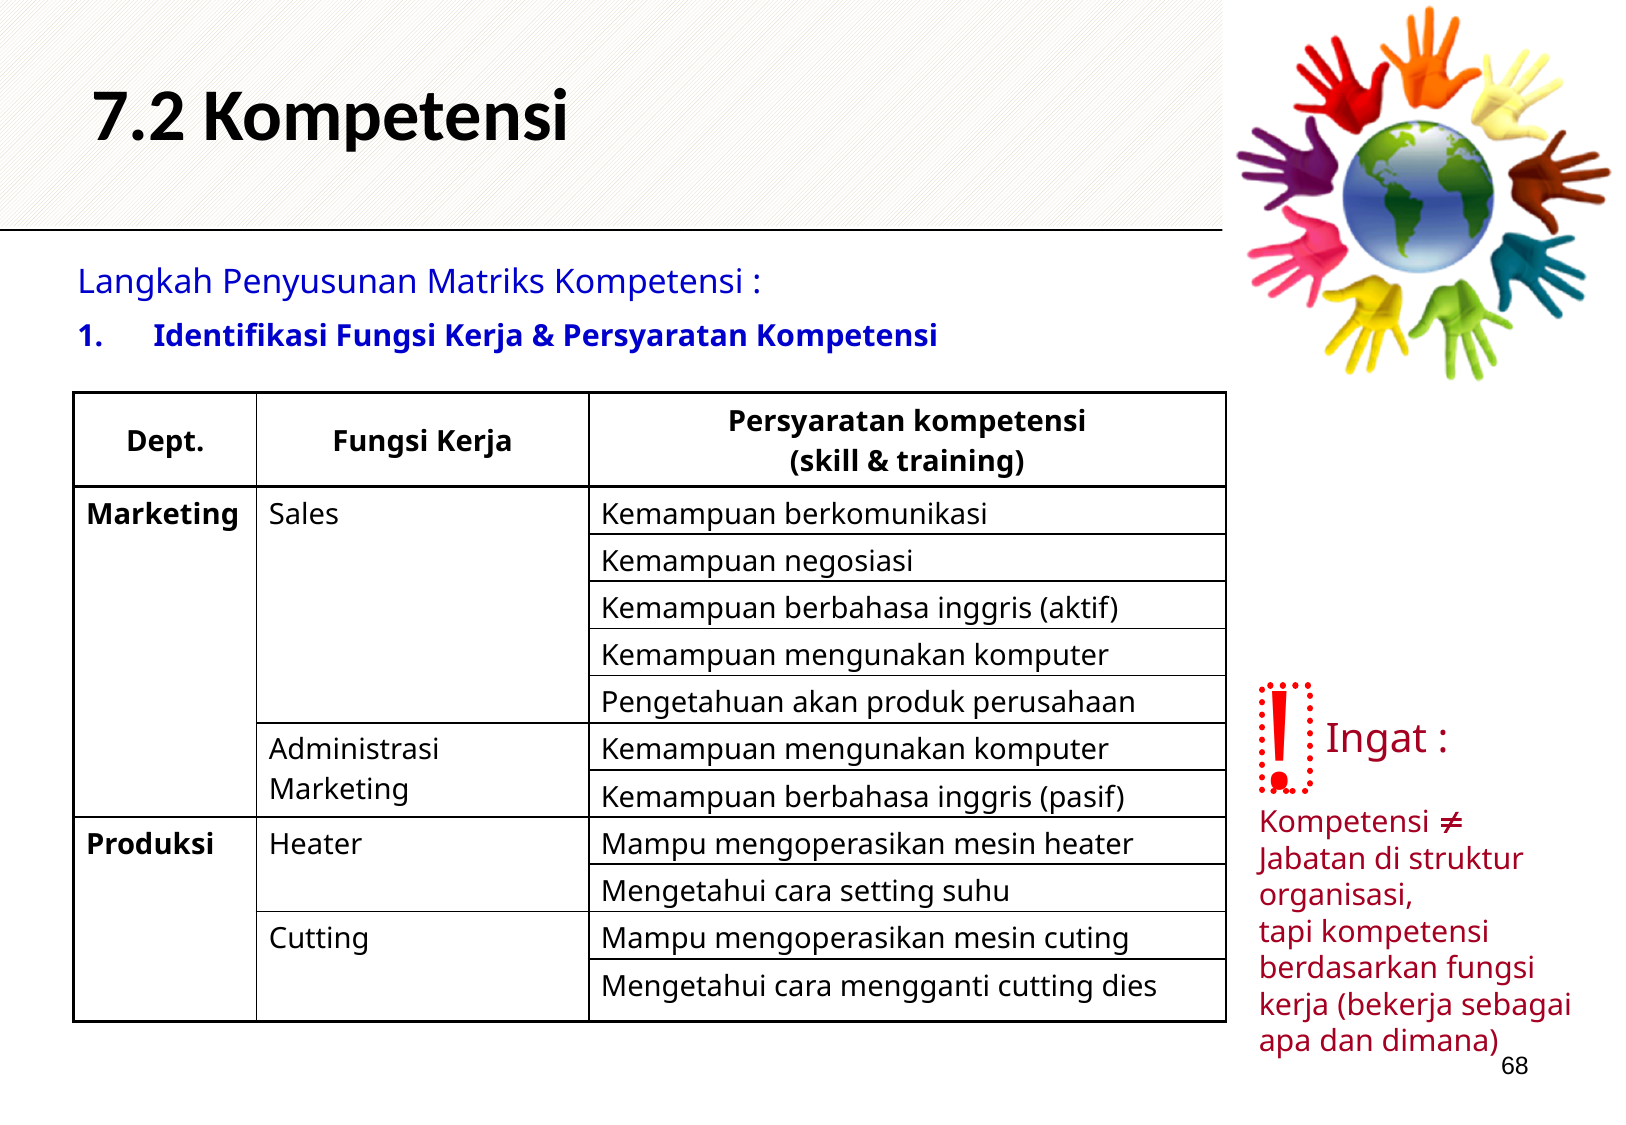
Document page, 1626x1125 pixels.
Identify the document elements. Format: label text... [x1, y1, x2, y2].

table_cell Kemampuan mengunakan komputer [590, 724, 1225, 769]
text_box Langkah Penyusunan Matriks Kompetensi : Identifikasi Fungsi Kerja & Persyaratan Kompetensi [62, 252, 1109, 360]
table_cell Kemampuan berkomunikasi [590, 488, 1225, 533]
text_box Ingat : [1325, 704, 1465, 769]
table_cell Kemampuan mengunakan komputer [590, 629, 1225, 675]
table_cell Kemampuan berbahasa inggris (pasif) [590, 771, 1225, 816]
table_cell Heater [257, 818, 588, 911]
table_header Fungsi Kerja [257, 394, 588, 485]
table_cell Cutting [257, 912, 588, 1020]
table_cell Mampu mengoperasikan mesin cuting [590, 912, 1225, 958]
table_cell Mengetahui cara setting suhu [590, 865, 1225, 911]
slide_number 68 [1164, 1042, 1544, 1103]
table_cell Kemampuan negosiasi [590, 535, 1225, 580]
table_cell Kemampuan berbahasa inggris (aktif) [590, 582, 1225, 628]
table_cell Produksi [75, 818, 256, 1020]
table_cell Pengetahuan akan produk perusahaan [590, 676, 1225, 722]
text_box 7.2 Kompetensi [79, 40, 760, 193]
text_box Kompetensi  Jabatan di struktur organisasi, tapi kompetensi berdasarkan fungsi kerja (bekerja sebagai apa dan dimana) [1243, 791, 1594, 1066]
table_cell Mampu mengoperasikan mesin heater [590, 818, 1225, 863]
text_box [0, 0, 1221, 228]
picture [1222, 0, 1625, 386]
table_cell Administrasi Marketing [257, 724, 588, 816]
table_cell Sales [257, 488, 588, 722]
table_cell Marketing [75, 488, 256, 816]
table_header Persyaratan kompetensi (skill & training) [590, 394, 1225, 485]
table_cell Mengetahui cara mengganti cutting dies [590, 960, 1225, 1020]
table_header Dept. [75, 394, 256, 485]
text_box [1253, 656, 1320, 820]
